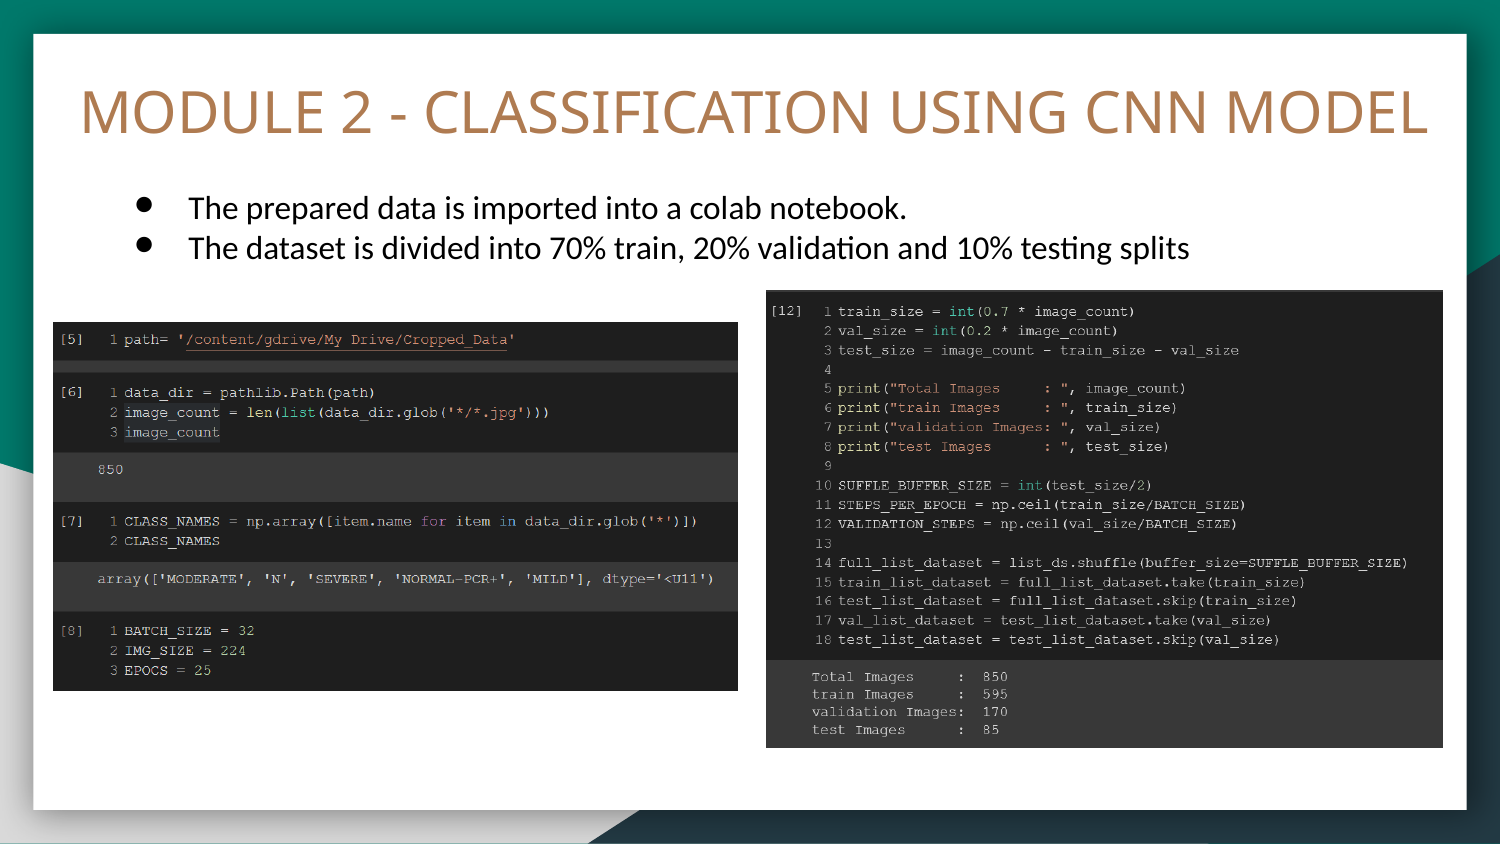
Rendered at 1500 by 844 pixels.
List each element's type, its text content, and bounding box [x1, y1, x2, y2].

picture [53, 322, 739, 692]
text_box The prepared data is imported into a colab notebook. The dataset is divided into 70% train, 20% validation and 10% testing splits [98, 171, 1379, 282]
title MODULE 2 - CLASSIFICATION USING CNN MODEL [64, 68, 1484, 182]
picture [765, 290, 1444, 749]
